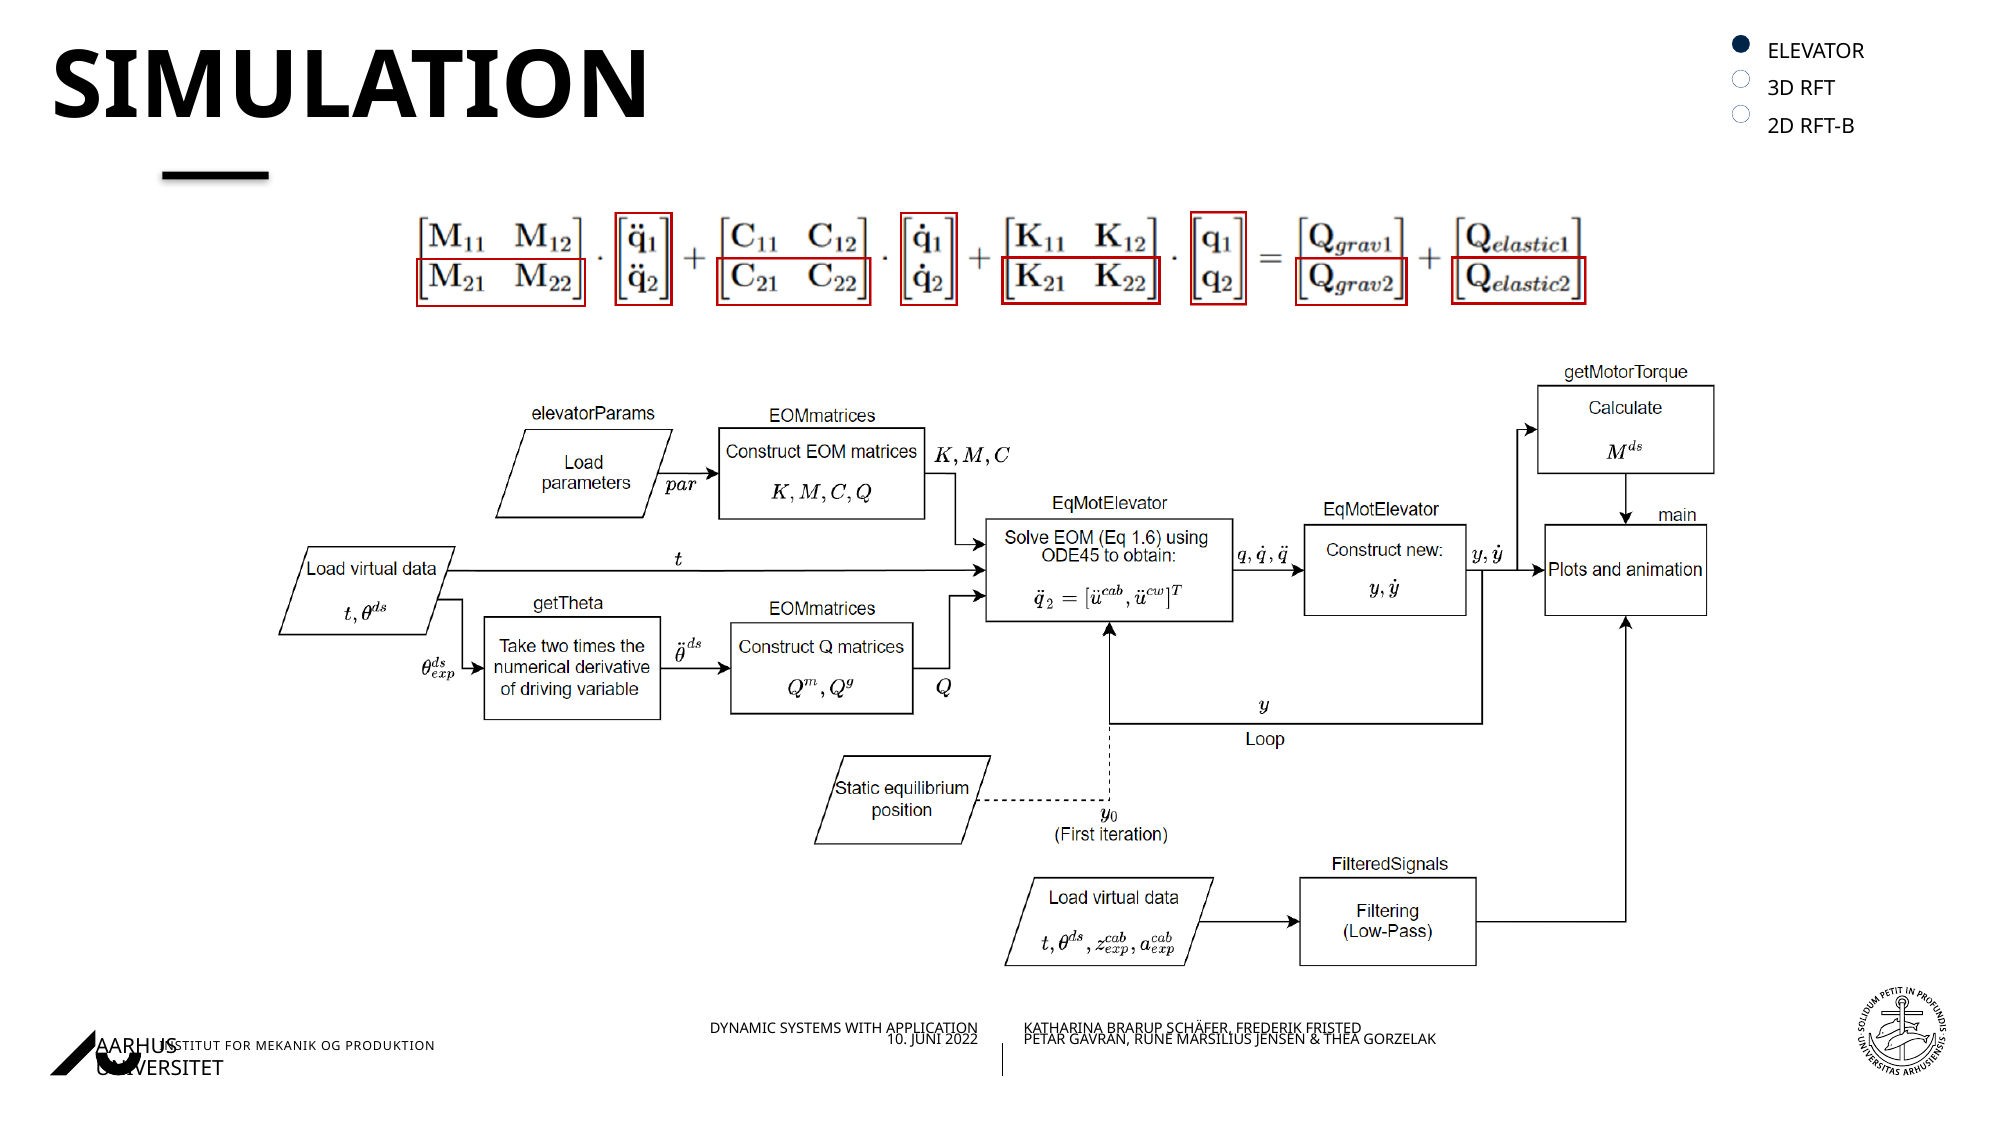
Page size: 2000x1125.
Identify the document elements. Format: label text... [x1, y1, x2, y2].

picture [398, 172, 1601, 331]
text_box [1731, 24, 1993, 135]
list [275, 355, 1724, 977]
title Simulation [51, 37, 1948, 162]
